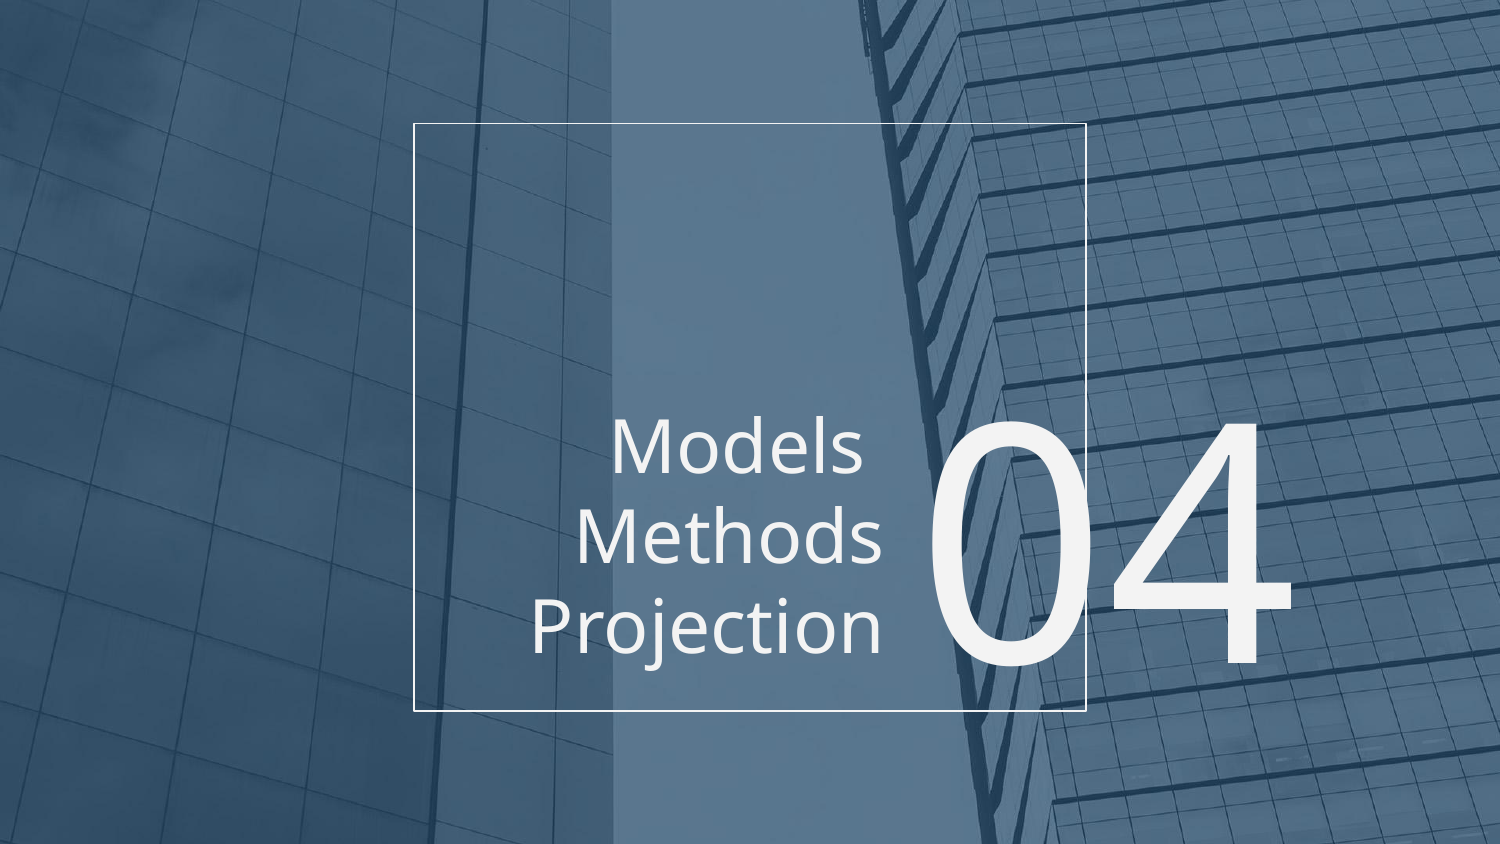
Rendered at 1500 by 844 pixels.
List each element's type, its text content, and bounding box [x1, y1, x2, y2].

title 04 [576, 396, 1313, 663]
picture [0, 0, 1500, 844]
title Models Methods Projection [447, 367, 900, 684]
